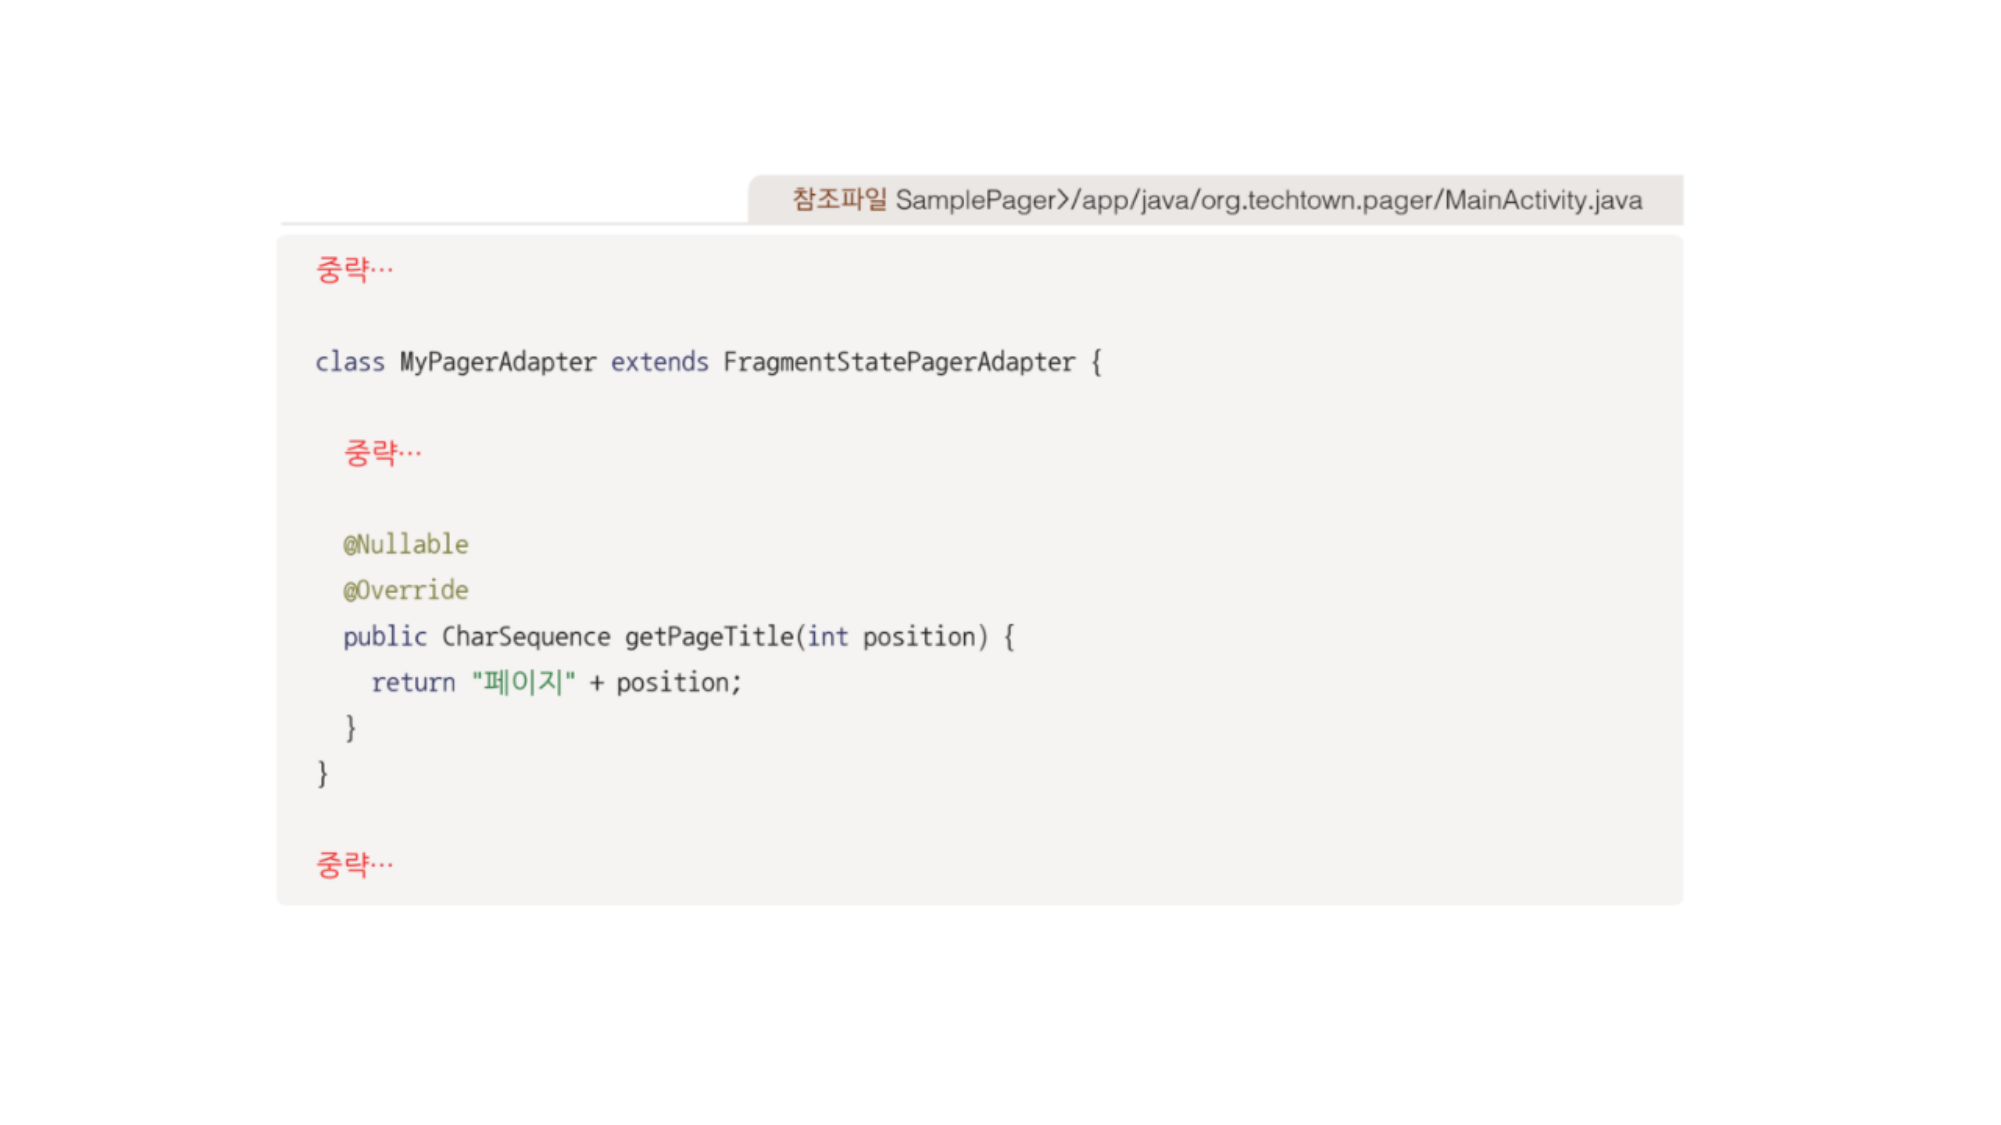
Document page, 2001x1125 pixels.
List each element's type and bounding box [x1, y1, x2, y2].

picture [241, 169, 1758, 956]
